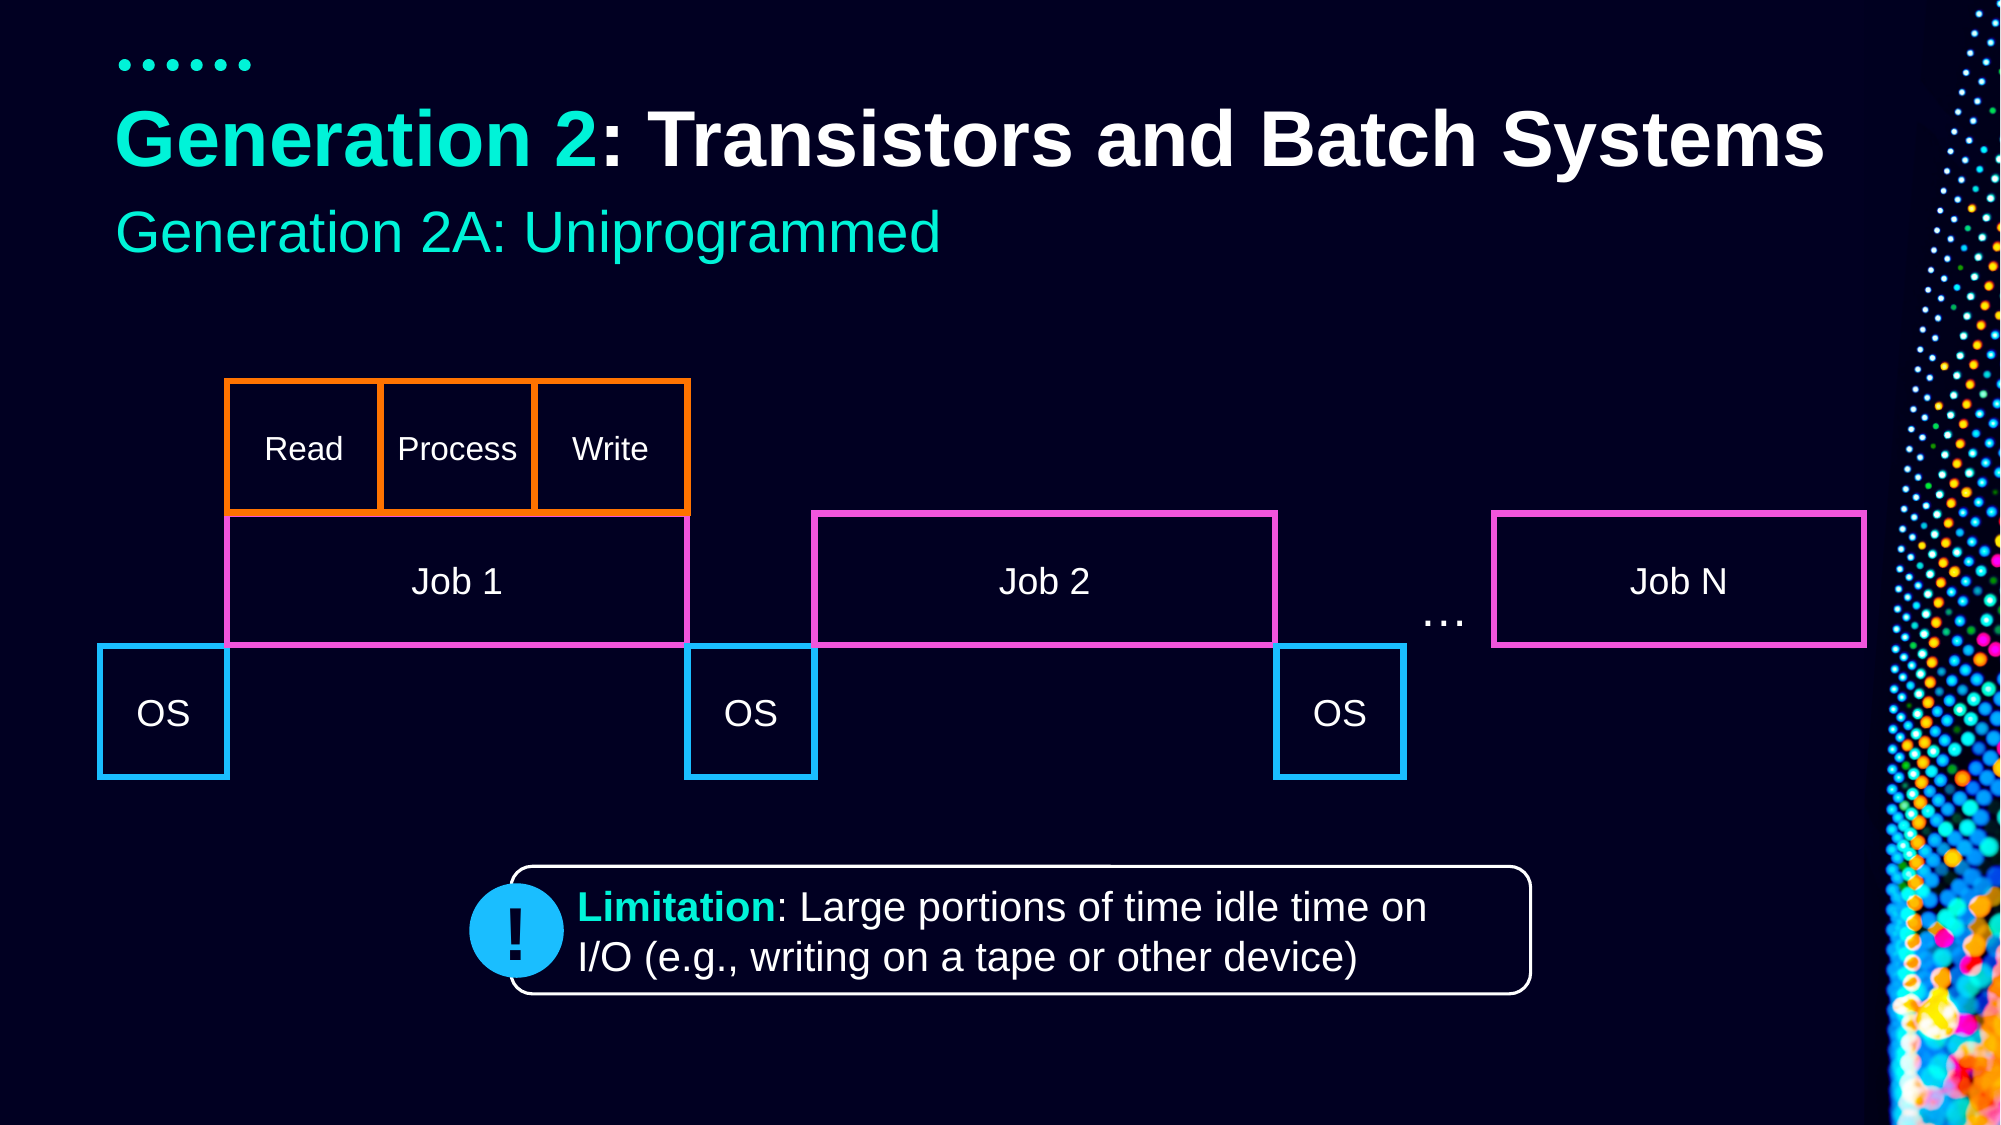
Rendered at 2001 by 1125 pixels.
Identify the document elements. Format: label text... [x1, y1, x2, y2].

picture [1864, 0, 2001, 1125]
title Generation 2: Transistors and Batch Systems [99, 91, 1865, 193]
text_box Read [226, 380, 379, 514]
text_box Job N [1493, 513, 1865, 646]
text_box Job 1 [226, 514, 688, 646]
text_box OS [99, 645, 228, 778]
text_box OS [686, 645, 816, 778]
text_box Write [533, 380, 688, 514]
text_box Limitation: Large portions of time idle time on I/O (e.g., writing on a tape or other device) [511, 866, 1531, 994]
list Generation 2A: Uniprogrammed [100, 194, 1865, 311]
text_box Job 2 [814, 513, 1276, 646]
text_box … [1404, 568, 1484, 644]
text_box OS [1276, 645, 1405, 778]
text_box Process [379, 380, 533, 514]
text_box ! [468, 882, 565, 979]
